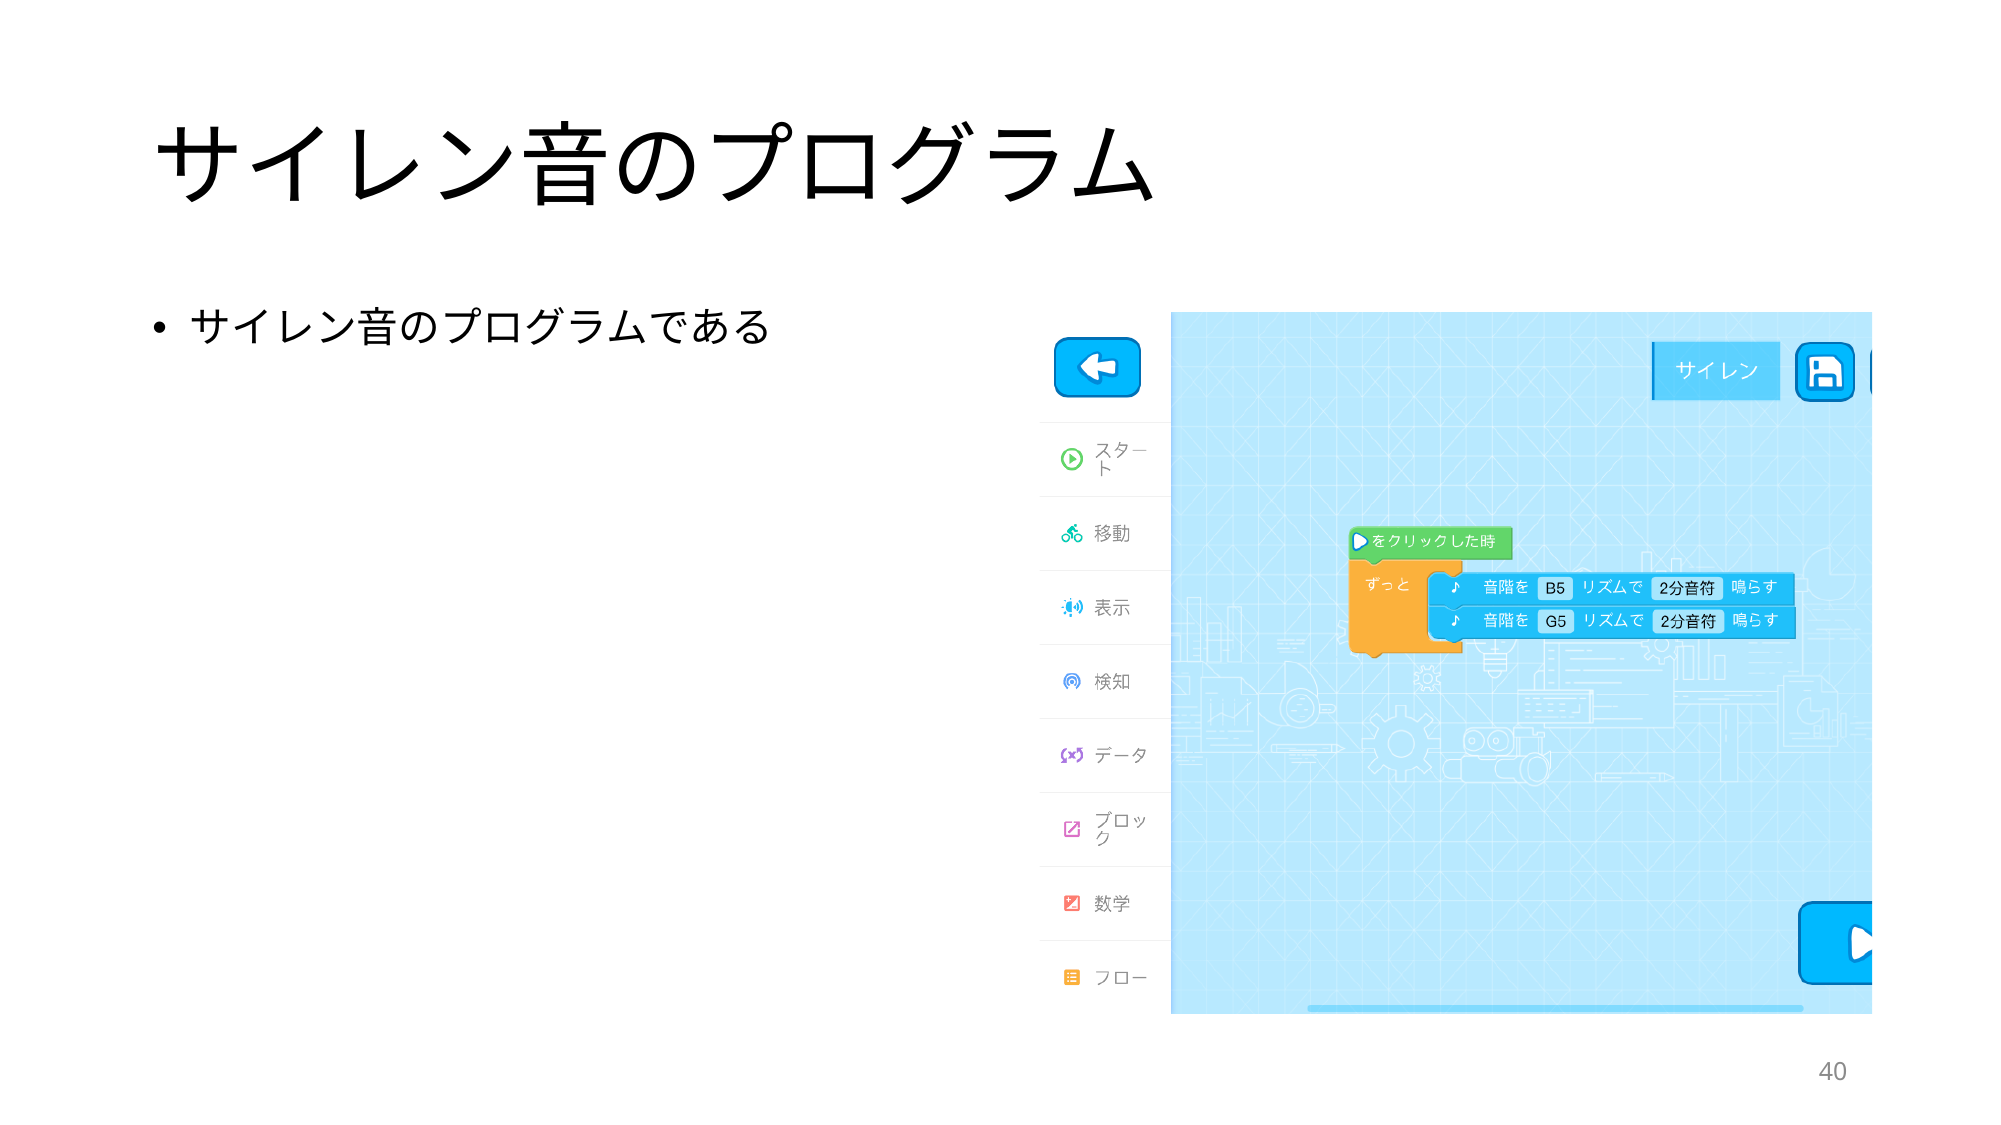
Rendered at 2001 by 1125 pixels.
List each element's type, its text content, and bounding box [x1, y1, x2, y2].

slide_number 39 [1412, 1042, 1863, 1103]
list サイレン音のプログラムである [137, 299, 961, 1014]
title サイレン音のプログラム [137, 59, 1863, 278]
picture [1039, 312, 1873, 1014]
picture [1849, 926, 1873, 961]
